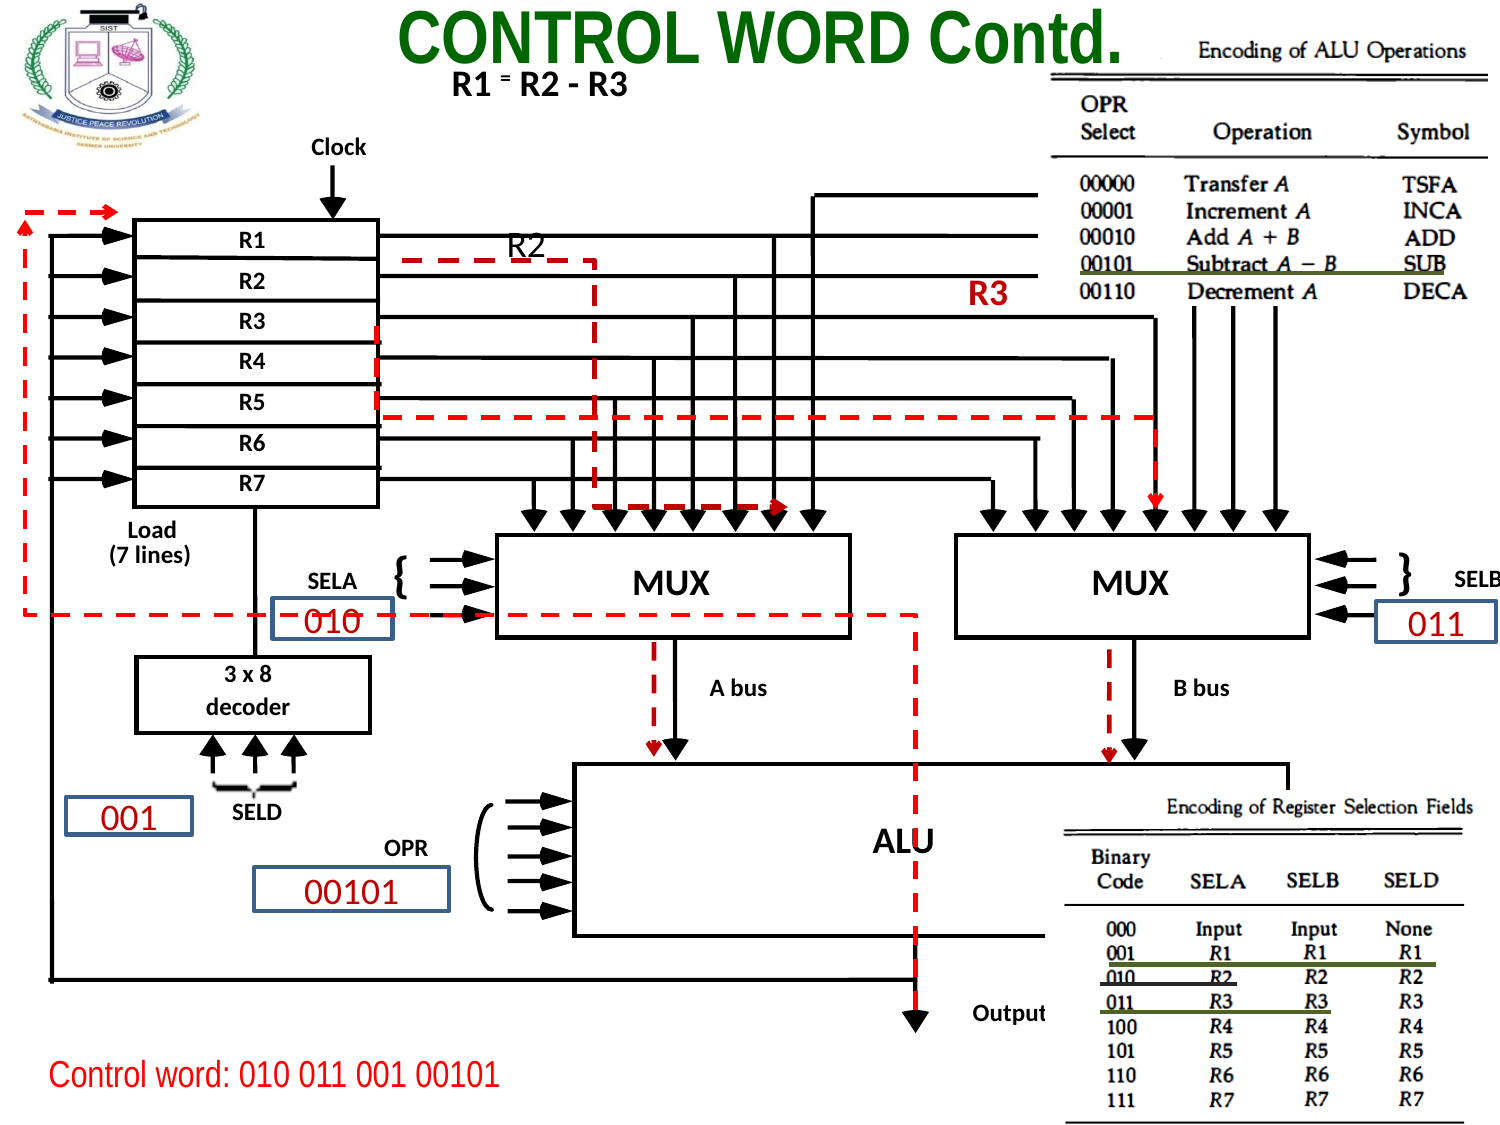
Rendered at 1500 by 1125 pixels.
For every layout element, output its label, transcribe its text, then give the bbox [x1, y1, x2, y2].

picture [1044, 790, 1499, 1125]
text_box R1 = R2 - R3 [436, 86, 660, 110]
text_box Control word: 010 011 001 00101 [24, 1042, 888, 1103]
text_box AR  IR(0-11) [48, 215, 117, 219]
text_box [48, 112, 1500, 1044]
picture [0, 0, 220, 163]
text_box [906, 325, 1143, 510]
text_box CONTROL WORD Contd. [141, 0, 1380, 86]
picture [1038, 24, 1489, 307]
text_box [24, 219, 902, 1011]
